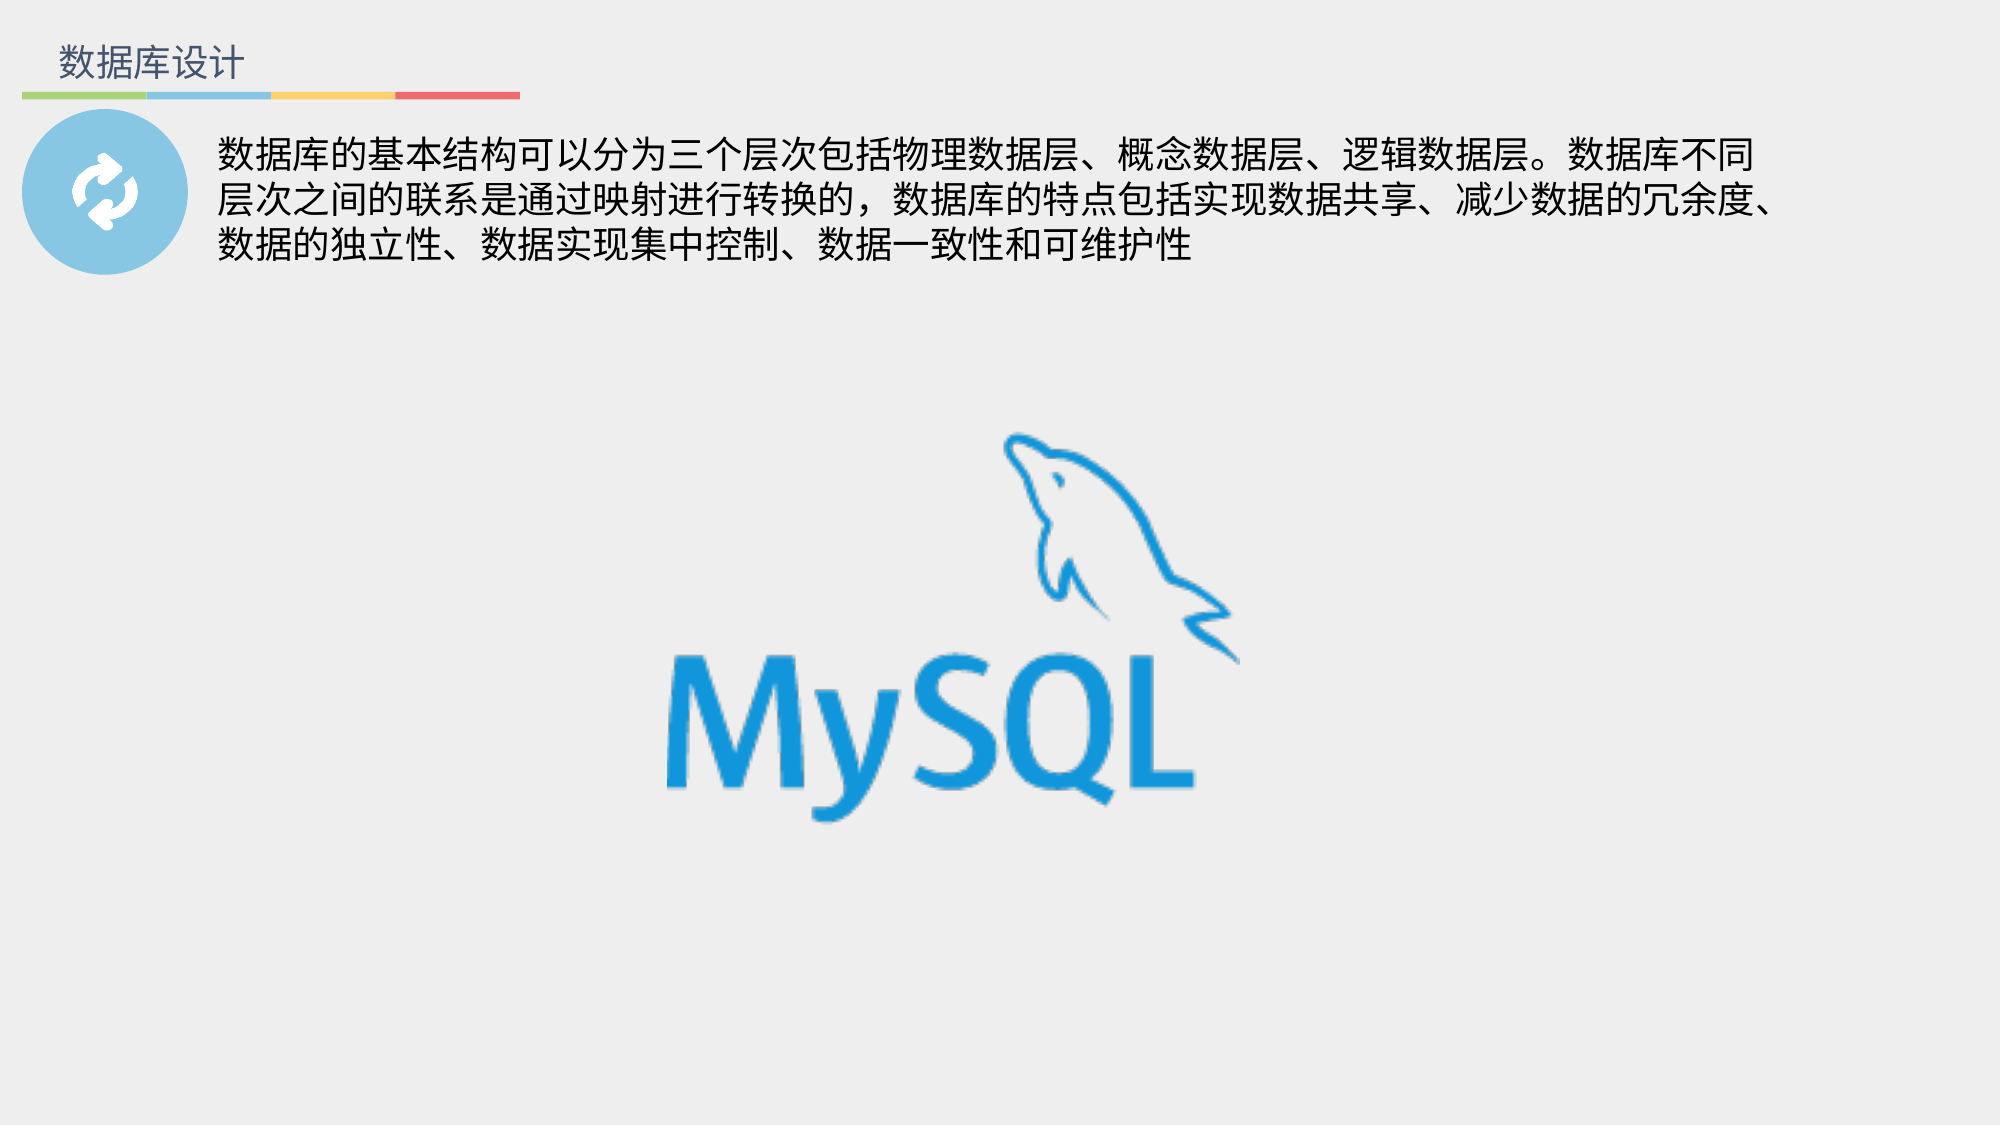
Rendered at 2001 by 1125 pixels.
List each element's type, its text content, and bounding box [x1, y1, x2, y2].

picture [72, 152, 138, 231]
text_box 数据库的基本结构可以分为三个层次包括物理数据层、概念数据层、逻辑数据层。数据库不同层次之间的联系是通过映射进行转换的，数据库的特点包括实现数据共享、减少数据的冗余度、数据的独立性、数据实现集中控制、数据一致性和可维护性 [202, 123, 1797, 274]
text_box 数据库设计 [44, 8, 262, 91]
text_box [21, 108, 189, 276]
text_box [22, 91, 520, 100]
picture [667, 339, 1240, 911]
